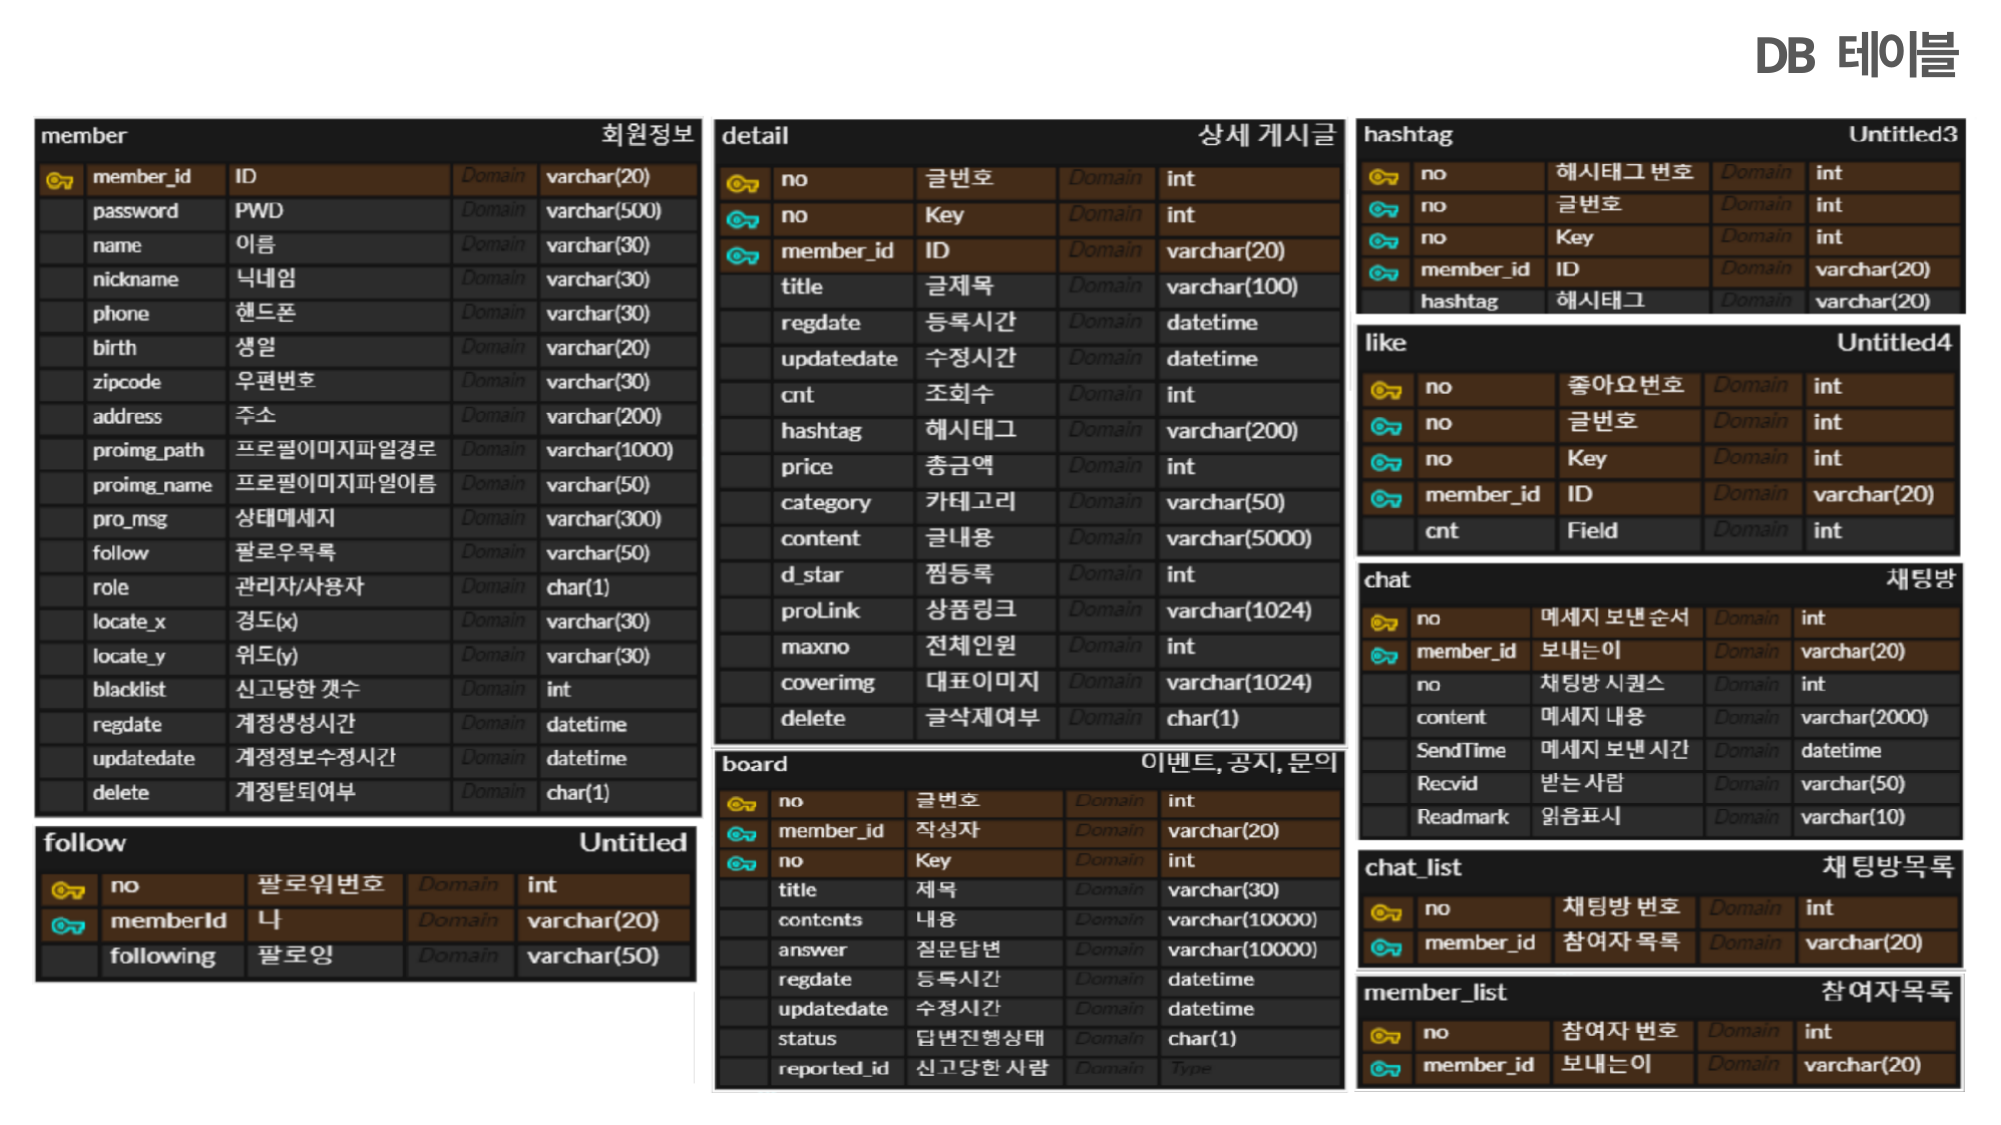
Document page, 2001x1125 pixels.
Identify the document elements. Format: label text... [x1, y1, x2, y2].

text_box DB 테이블 [1552, 15, 1977, 91]
picture [27, 112, 1990, 1101]
